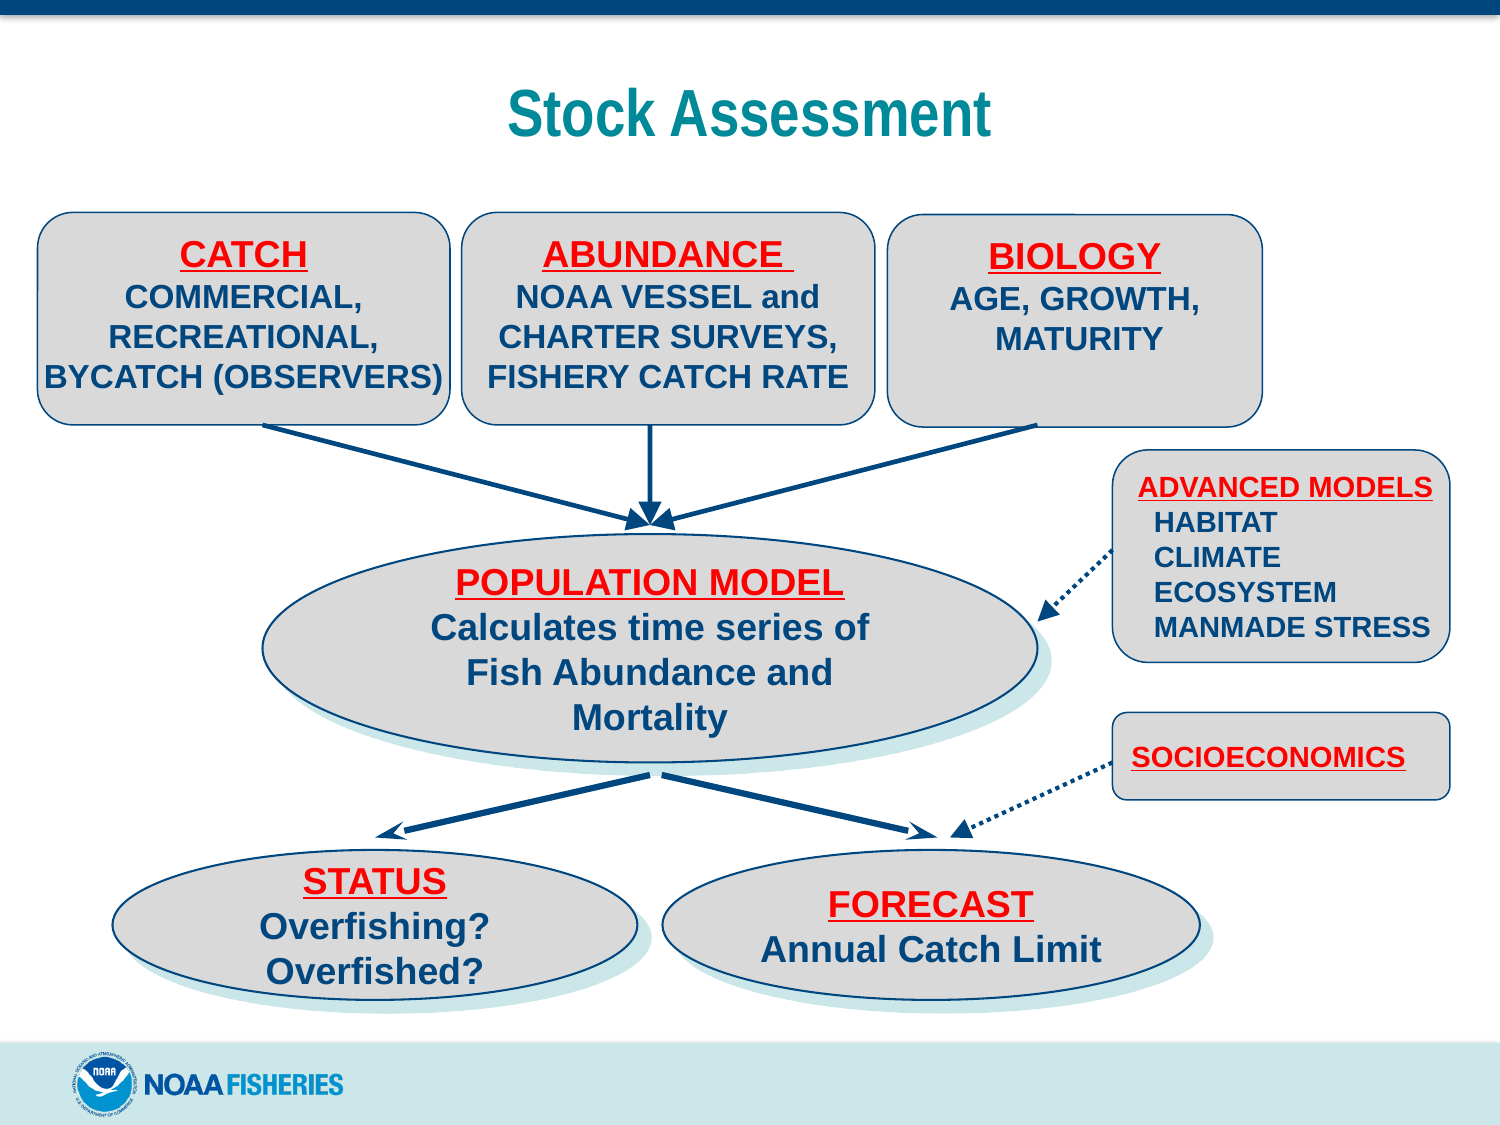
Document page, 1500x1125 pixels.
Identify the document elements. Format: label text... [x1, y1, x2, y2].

text_box [262, 424, 649, 530]
text_box [915, 826, 938, 839]
picture [72, 1052, 343, 1117]
text_box POPULATION MODEL Calculates time series of Fish Abundance and Mortality [262, 534, 1038, 763]
text_box CATCH Commercial, Recreational, Bycatch (Observers) [37, 212, 451, 425]
text_box ADVANCED MODELS HABITAT CLIMATE ECOSYSTEM MANMADE STRESS [1112, 449, 1450, 663]
text_box FORECAST Annual Catch Limit [662, 849, 1200, 1000]
text_box ABUNDANCE NOAA VESSEL and CHARTER SURVEYS, FISHERY CATCH RATE [461, 212, 875, 425]
text_box SOCIOECONOMICS [1112, 712, 1450, 800]
text_box [949, 819, 974, 839]
title Stock Assessment [0, 62, 1500, 175]
text_box [375, 826, 397, 839]
text_box [1037, 599, 1060, 622]
text_box [649, 424, 1038, 530]
text_box STATUS Overfishing? Overfished? [112, 849, 638, 1000]
picture [335, 1078, 343, 1085]
text_box [639, 424, 661, 524]
text_box BIOLOGY AGE, GROWTH, MATURITY [887, 214, 1263, 428]
